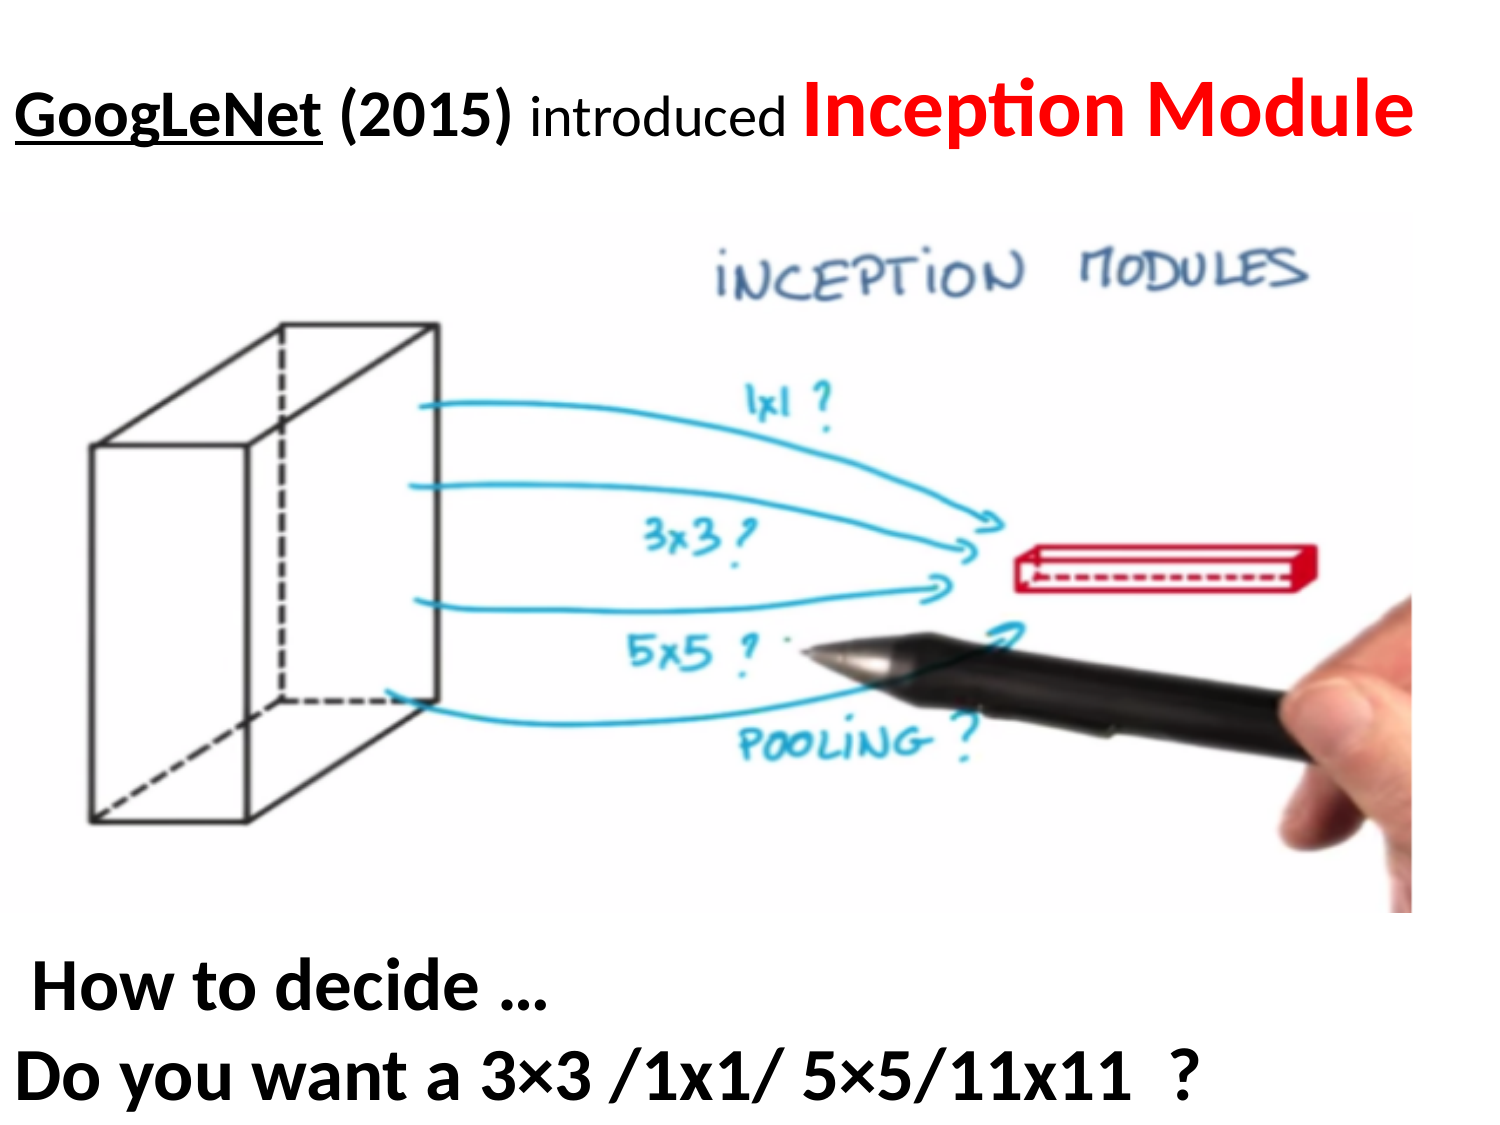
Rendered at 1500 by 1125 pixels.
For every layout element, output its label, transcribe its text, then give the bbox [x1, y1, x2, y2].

text_box GoogLeNet (2015) introduced Inception Module [0, 37, 1500, 163]
picture [0, 212, 1485, 913]
text_box How to decide … Do you want a 3×3 /1x1/ 5×5/11x11 ? [0, 928, 1475, 1123]
